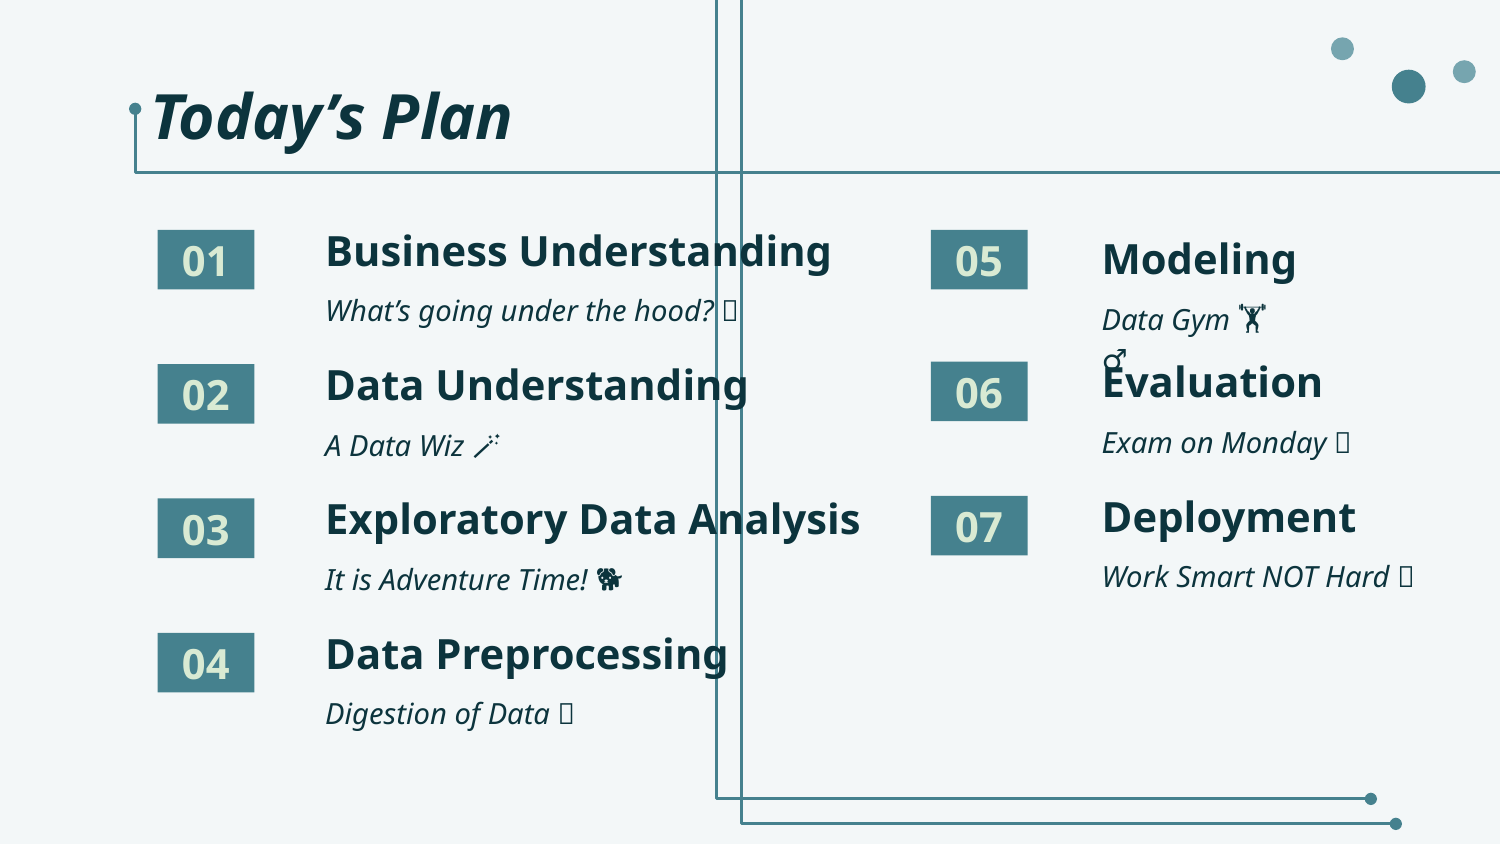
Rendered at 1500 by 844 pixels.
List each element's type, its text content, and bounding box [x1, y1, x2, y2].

text_box Exploratory Data Analysis [310, 498, 899, 559]
text_box 03 [157, 498, 255, 559]
subtitle Data Preprocessing [310, 632, 777, 693]
subtitle Digestion of Data 🍴 [310, 693, 610, 736]
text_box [134, 108, 1500, 173]
title Today’s Plan [135, 61, 661, 107]
title 02 [157, 364, 255, 424]
subtitle Business Understanding [310, 229, 875, 290]
subtitle Data Gym 🏋️‍♂️ [1086, 298, 1304, 341]
subtitle What’s going under the hood? 🥷 [310, 290, 777, 333]
text_box Work Smart NOT Hard 👷 [1086, 538, 1459, 598]
subtitle Modeling [1086, 238, 1327, 298]
text_box 06 [930, 361, 1028, 422]
text_box 07 [930, 495, 1028, 556]
text_box It is Adventure Time! 🐕 [310, 559, 683, 601]
subtitle Data Understanding [310, 364, 777, 424]
title 01 [157, 229, 255, 290]
text_box Exam on Monday 🤓 [1086, 422, 1436, 464]
text_box Deployment [1086, 495, 1436, 556]
text_box Evaluation [1086, 361, 1436, 422]
title 04 [157, 632, 255, 693]
subtitle A Data Wiz 🪄 [310, 424, 610, 467]
title 05 [930, 229, 1028, 290]
